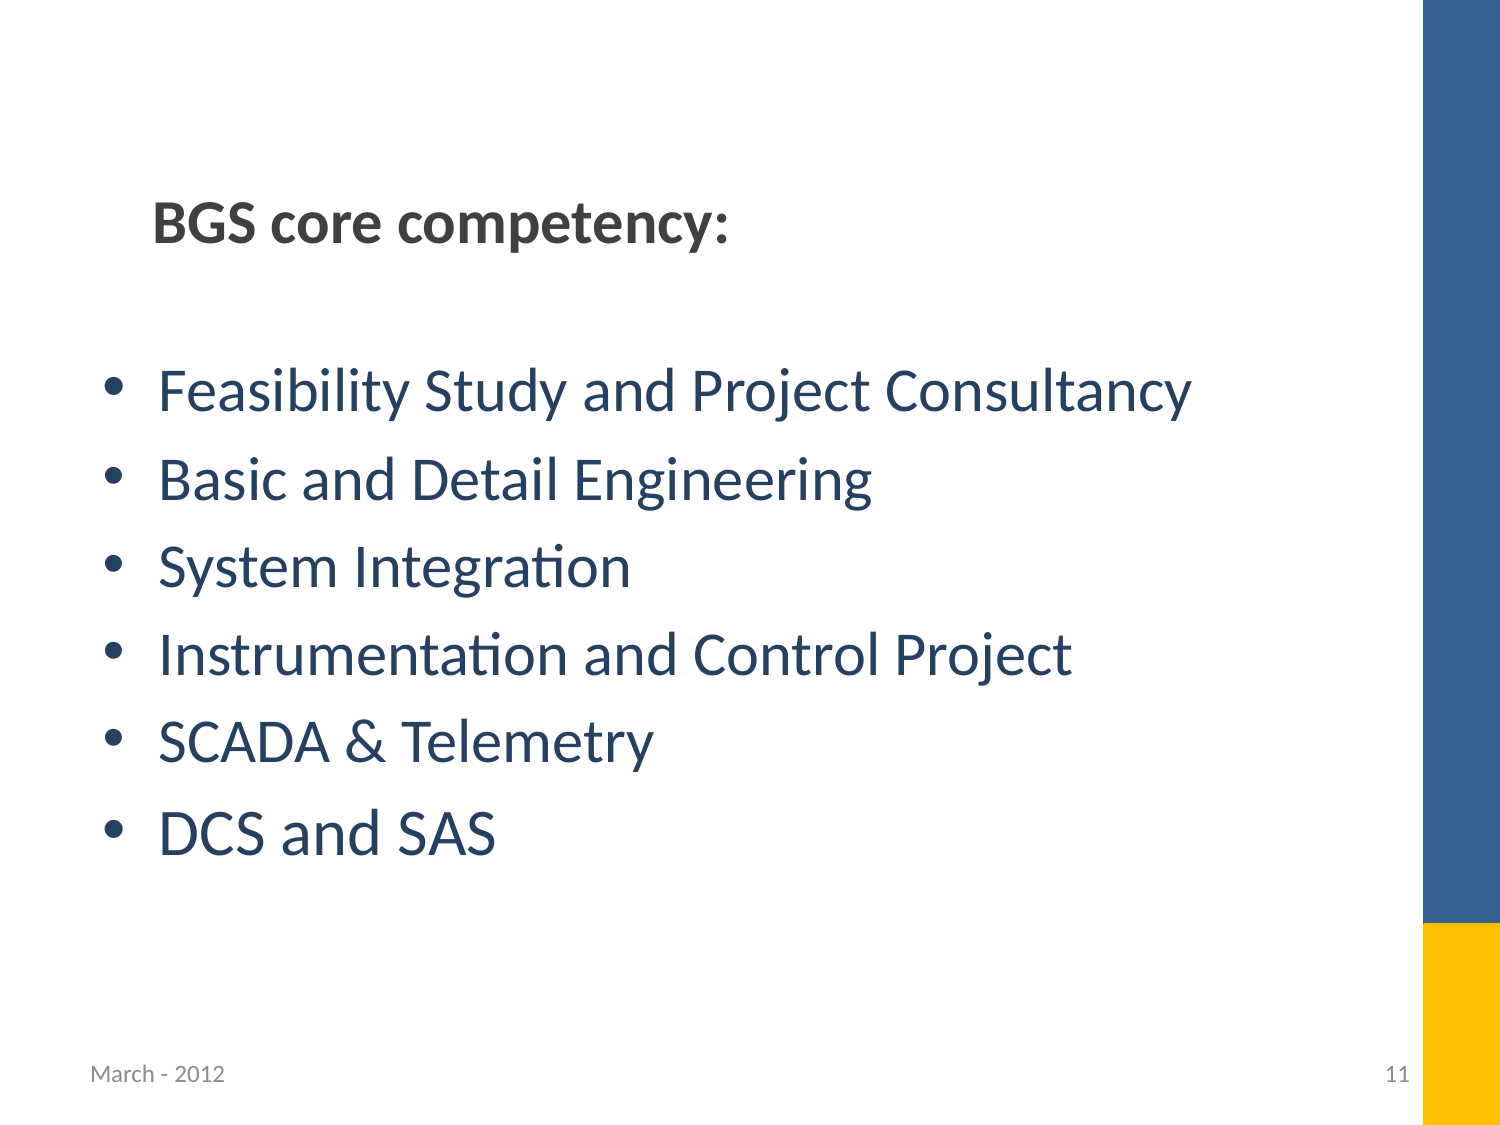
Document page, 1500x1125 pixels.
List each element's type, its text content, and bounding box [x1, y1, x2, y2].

list ‏Feasibility Study and Project Consultancy ‏Basic and Detail Engineering ‏System Integration ‏Instrumentation and Control Project SCADA & Telemetry DCS and SAS [87, 337, 1423, 930]
slide_number 11 [1074, 1042, 1425, 1103]
text_box [1423, 0, 1500, 923]
slide_number March - 2012 [75, 1042, 425, 1103]
title BGS core competency:‏ [137, 125, 1423, 337]
text_box [1423, 923, 1500, 1125]
